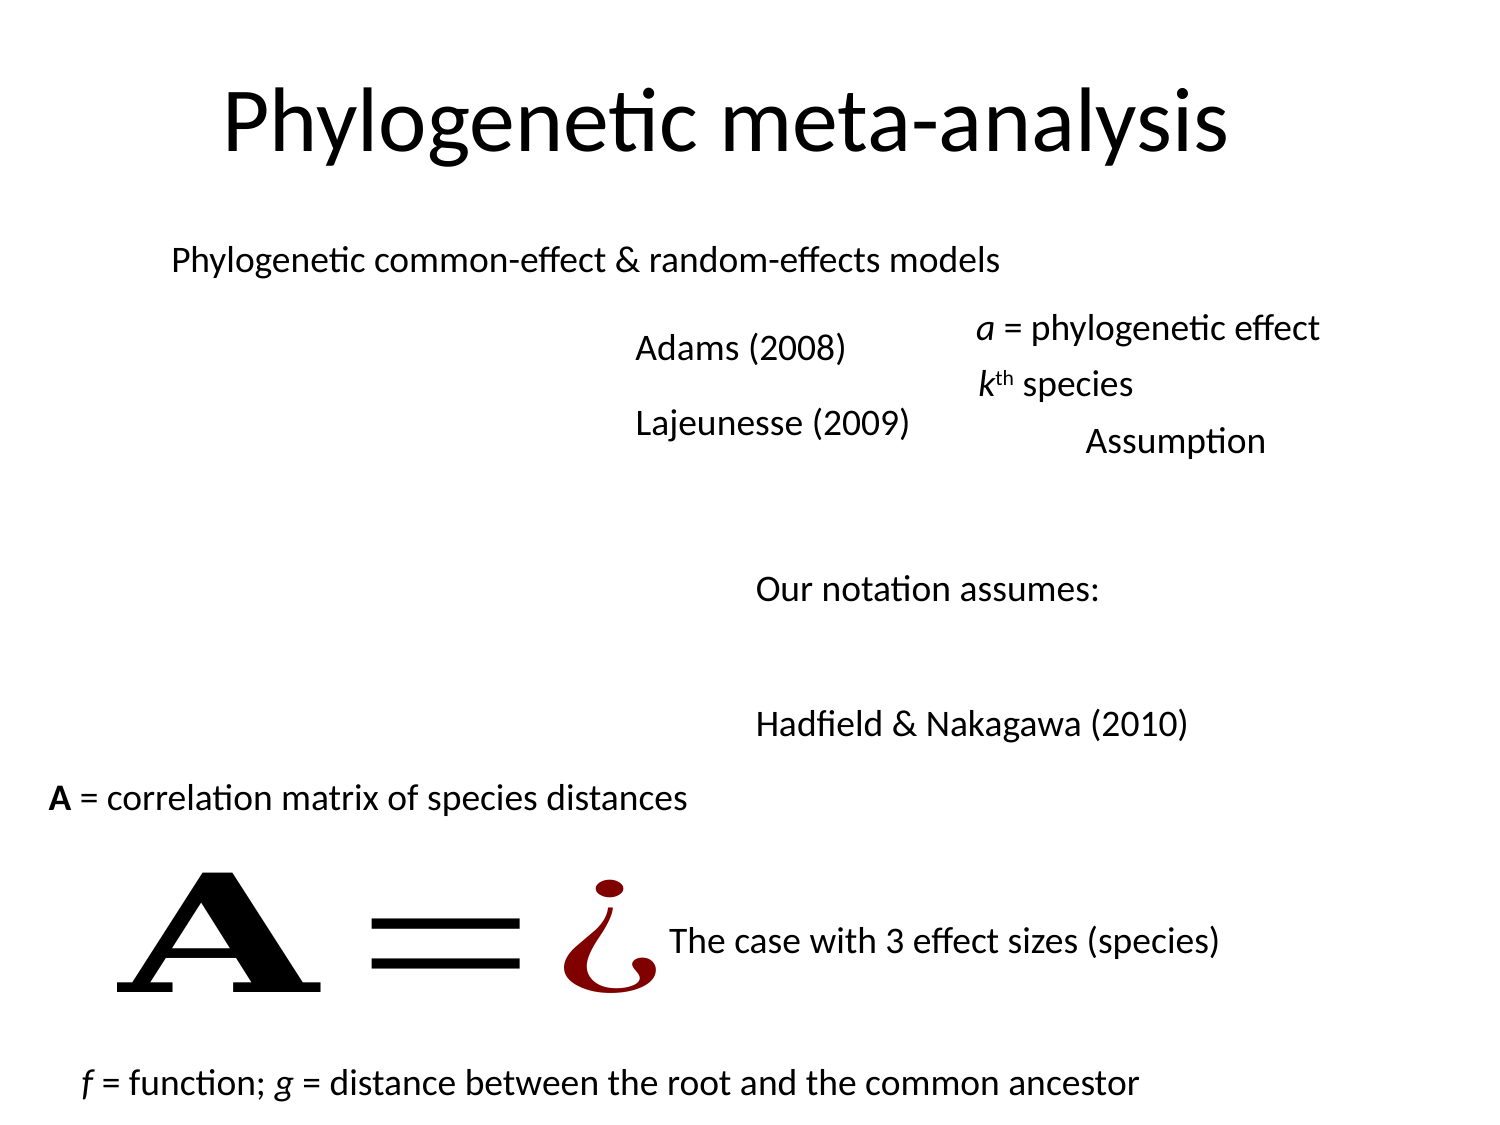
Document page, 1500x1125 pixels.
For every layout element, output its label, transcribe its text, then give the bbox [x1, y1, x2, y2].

text_box The case with 3 effect sizes (species) [654, 908, 1236, 969]
text_box a = phylogenetic effect [961, 295, 1374, 356]
text_box Phylogenetic common-effect & random-effects models [156, 227, 1017, 287]
text_box kth species [963, 351, 1149, 412]
text_box Adams (2008) [620, 316, 862, 376]
text_box A = correlation matrix of species distances [33, 765, 846, 826]
text_box f = function; g = distance between the root and the common ancestor [66, 1050, 1156, 1111]
title Phylogenetic meta-analysis [79, 6, 1374, 224]
text_box Lajeunesse (2009) [620, 390, 926, 450]
